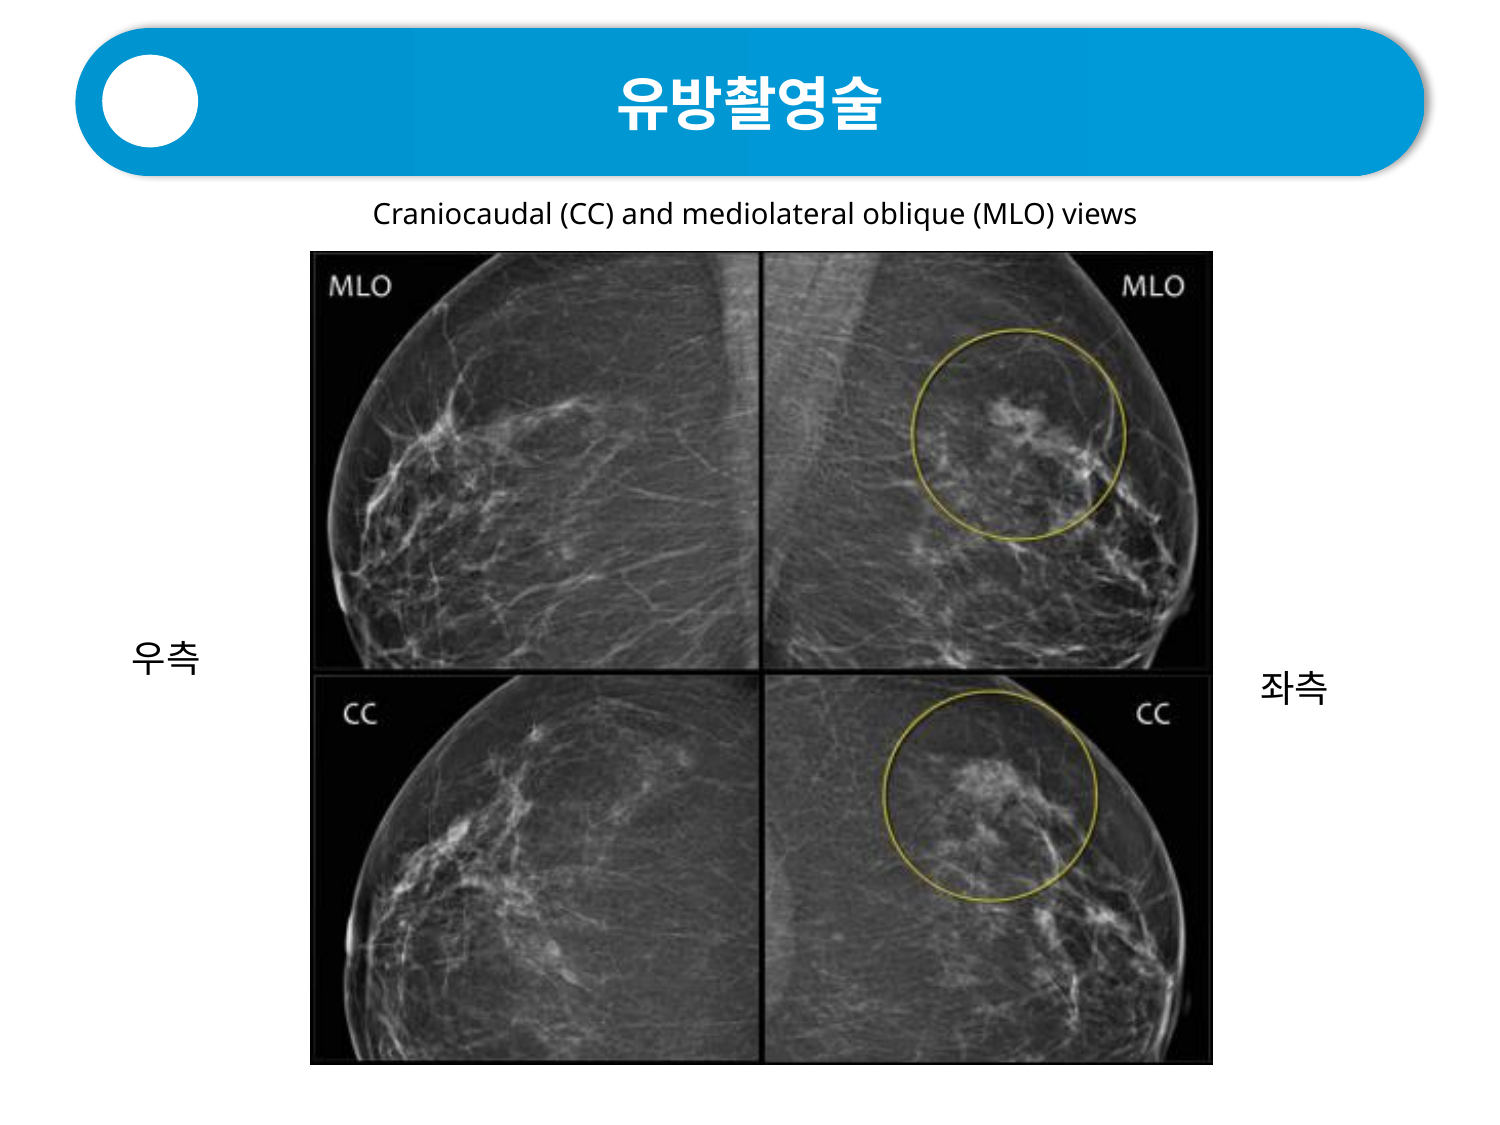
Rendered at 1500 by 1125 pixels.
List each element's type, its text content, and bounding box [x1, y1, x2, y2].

text_box [101, 53, 200, 149]
text_box 유방촬영술 [74, 27, 1426, 178]
picture [310, 251, 1213, 1065]
text_box 좌측 [1245, 658, 1345, 718]
text_box 우측 [116, 627, 227, 688]
text_box Craniocaudal (CC) and mediolateral oblique (MLO) views [357, 188, 1205, 239]
